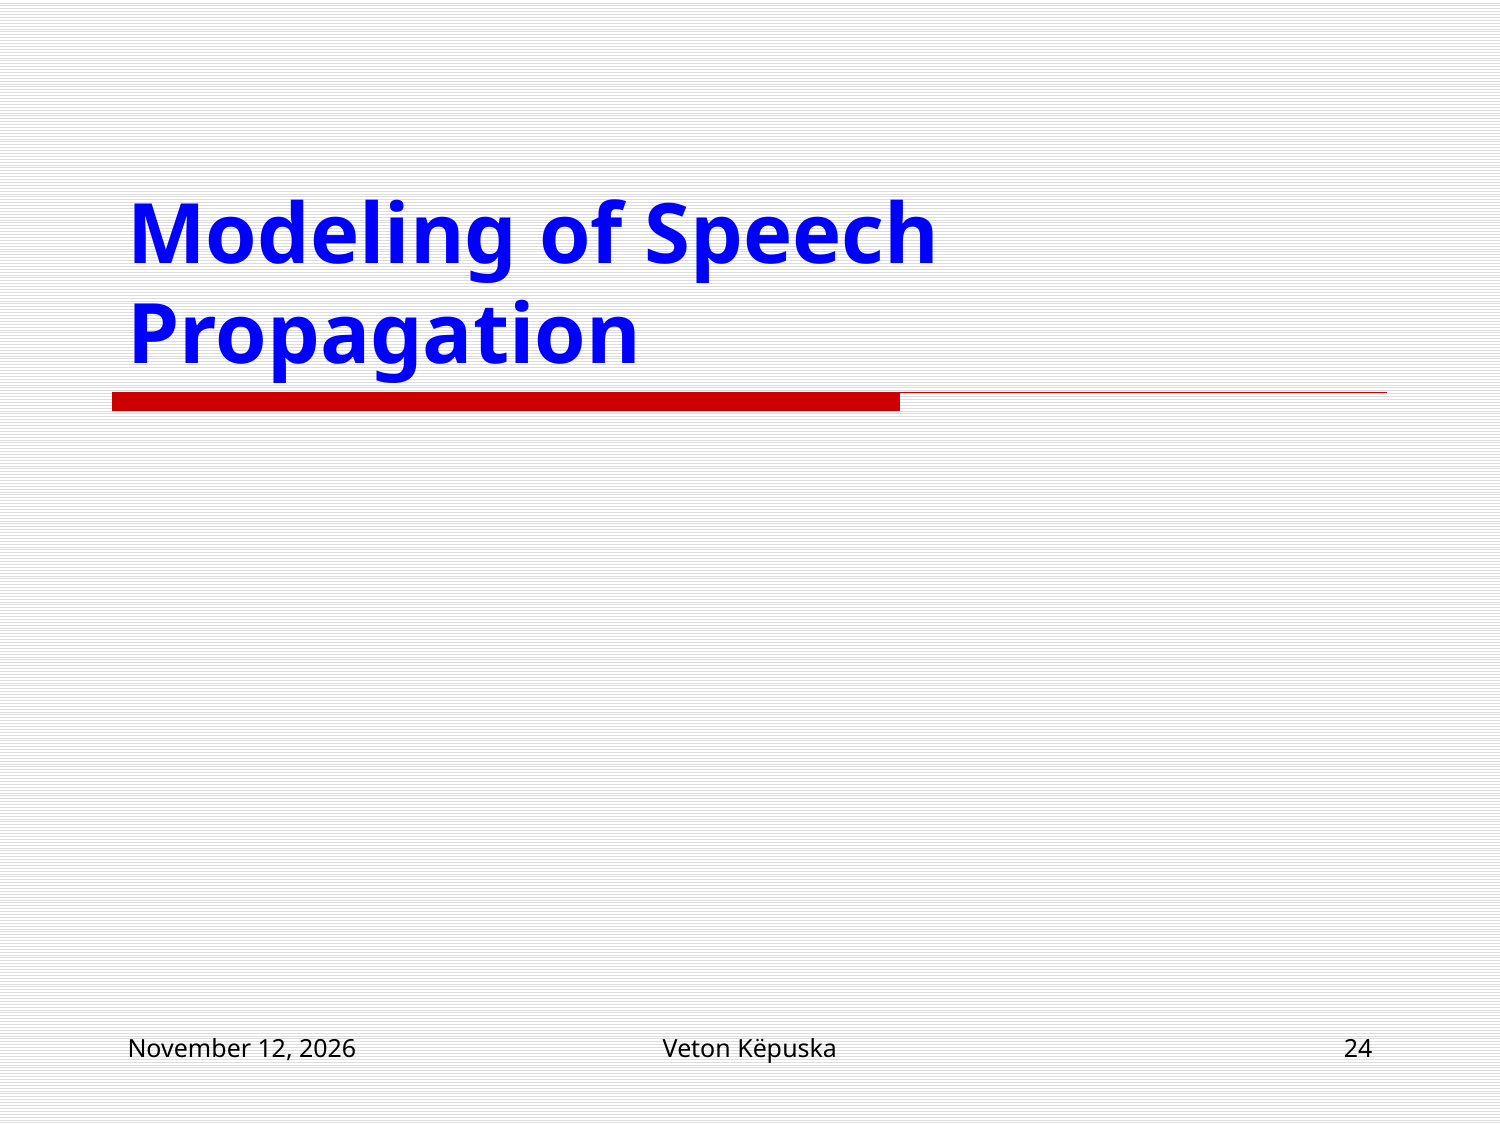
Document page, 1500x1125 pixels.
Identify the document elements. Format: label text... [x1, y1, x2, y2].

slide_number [112, 1024, 426, 1101]
title Modeling of Speech Propagation [112, 162, 1388, 388]
slide_number 24 [1074, 1024, 1388, 1101]
footer Veton Këpuska [512, 1024, 988, 1101]
